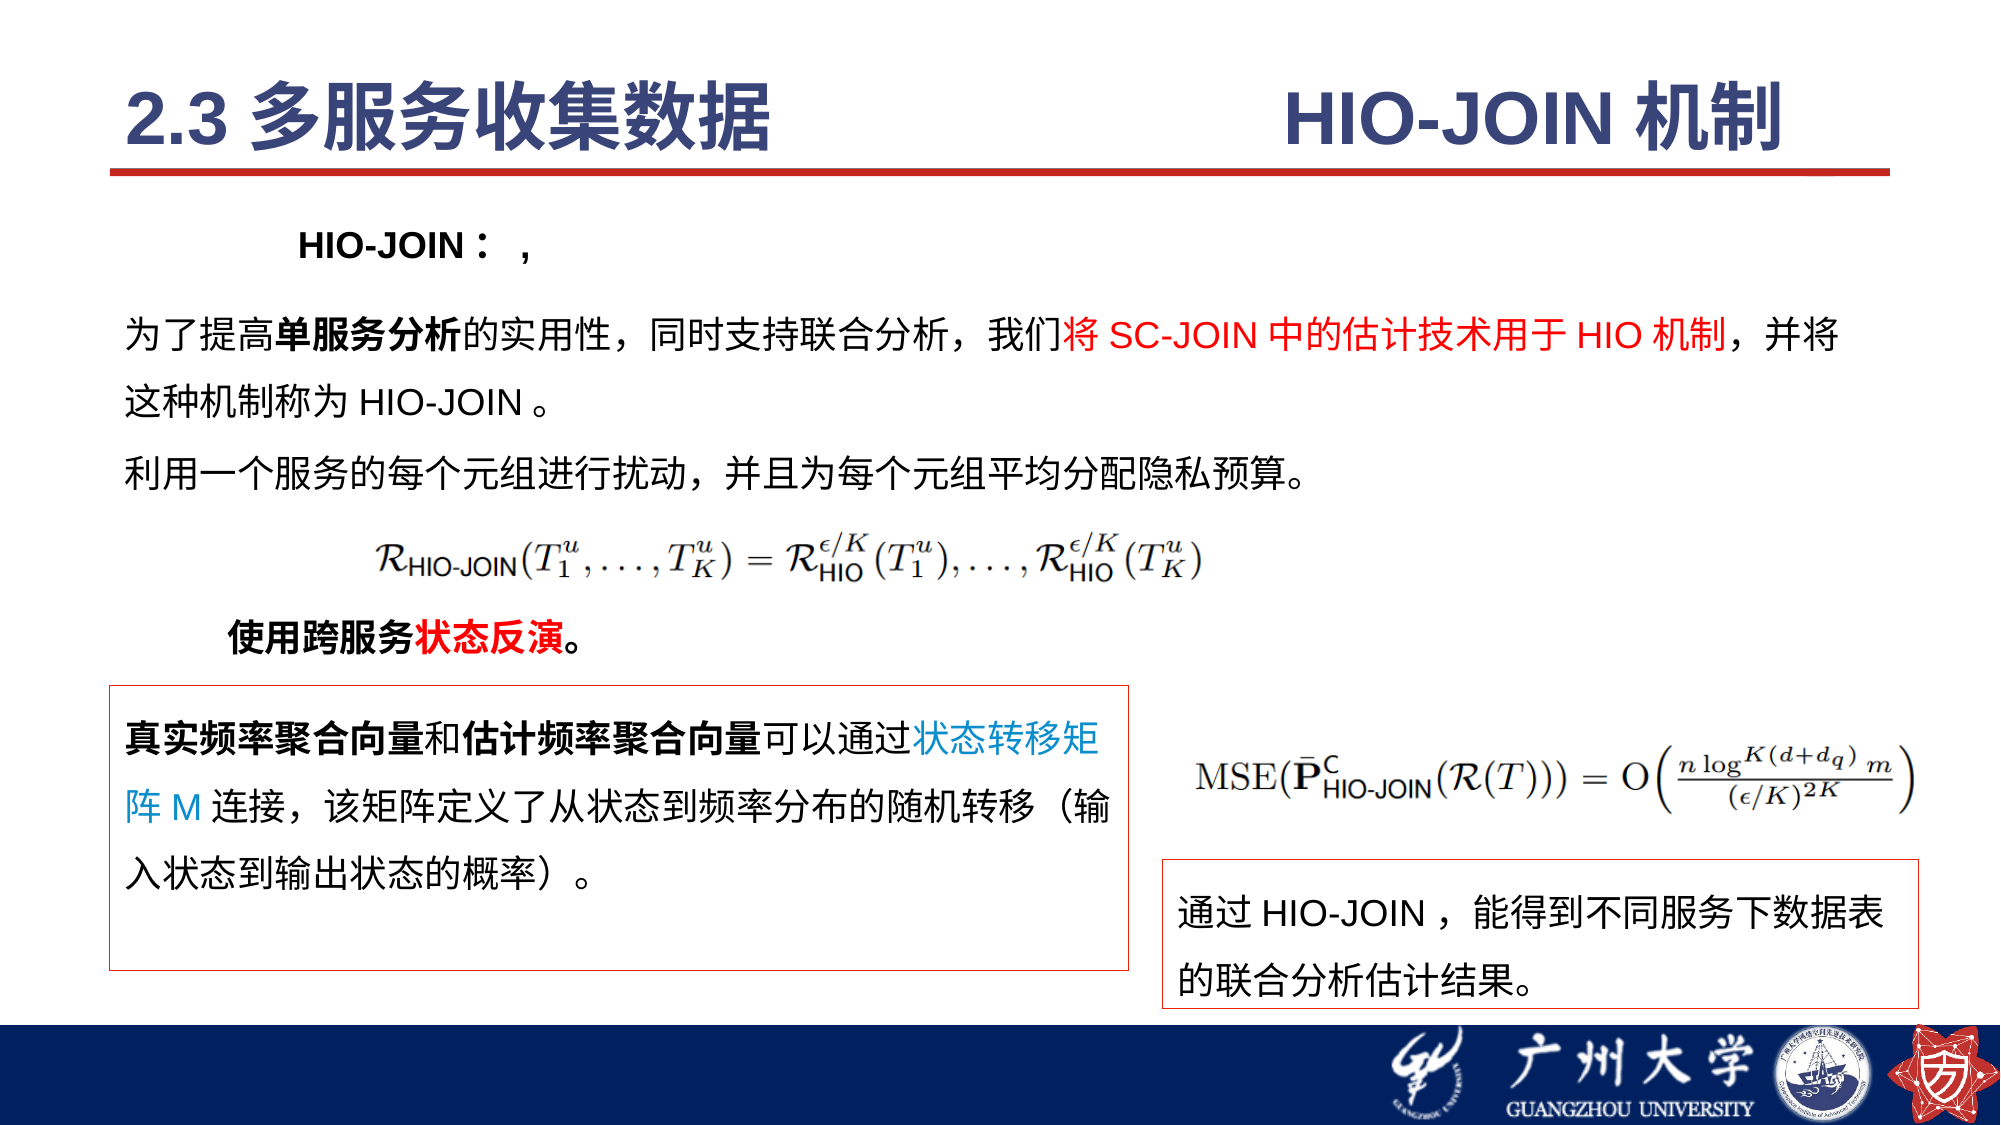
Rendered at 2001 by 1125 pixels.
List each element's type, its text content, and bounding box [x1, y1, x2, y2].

text_box 通过HIO-JOIN，能得到不同服务下数据表的联合分析估计结果。 [1162, 859, 1919, 1009]
picture [370, 524, 1212, 592]
text_box 为了提高单服务分析的实用性，同时支持联合分析，我们将SC-JOIN中的估计技术用于HIO机制，并将这种机制称为HIO-JOIN。 [109, 280, 1890, 431]
picture [1190, 734, 1919, 826]
picture [1378, 1013, 2001, 1125]
title 2.3多服务收集数据 HIO-JOIN机制 [109, 0, 1890, 169]
